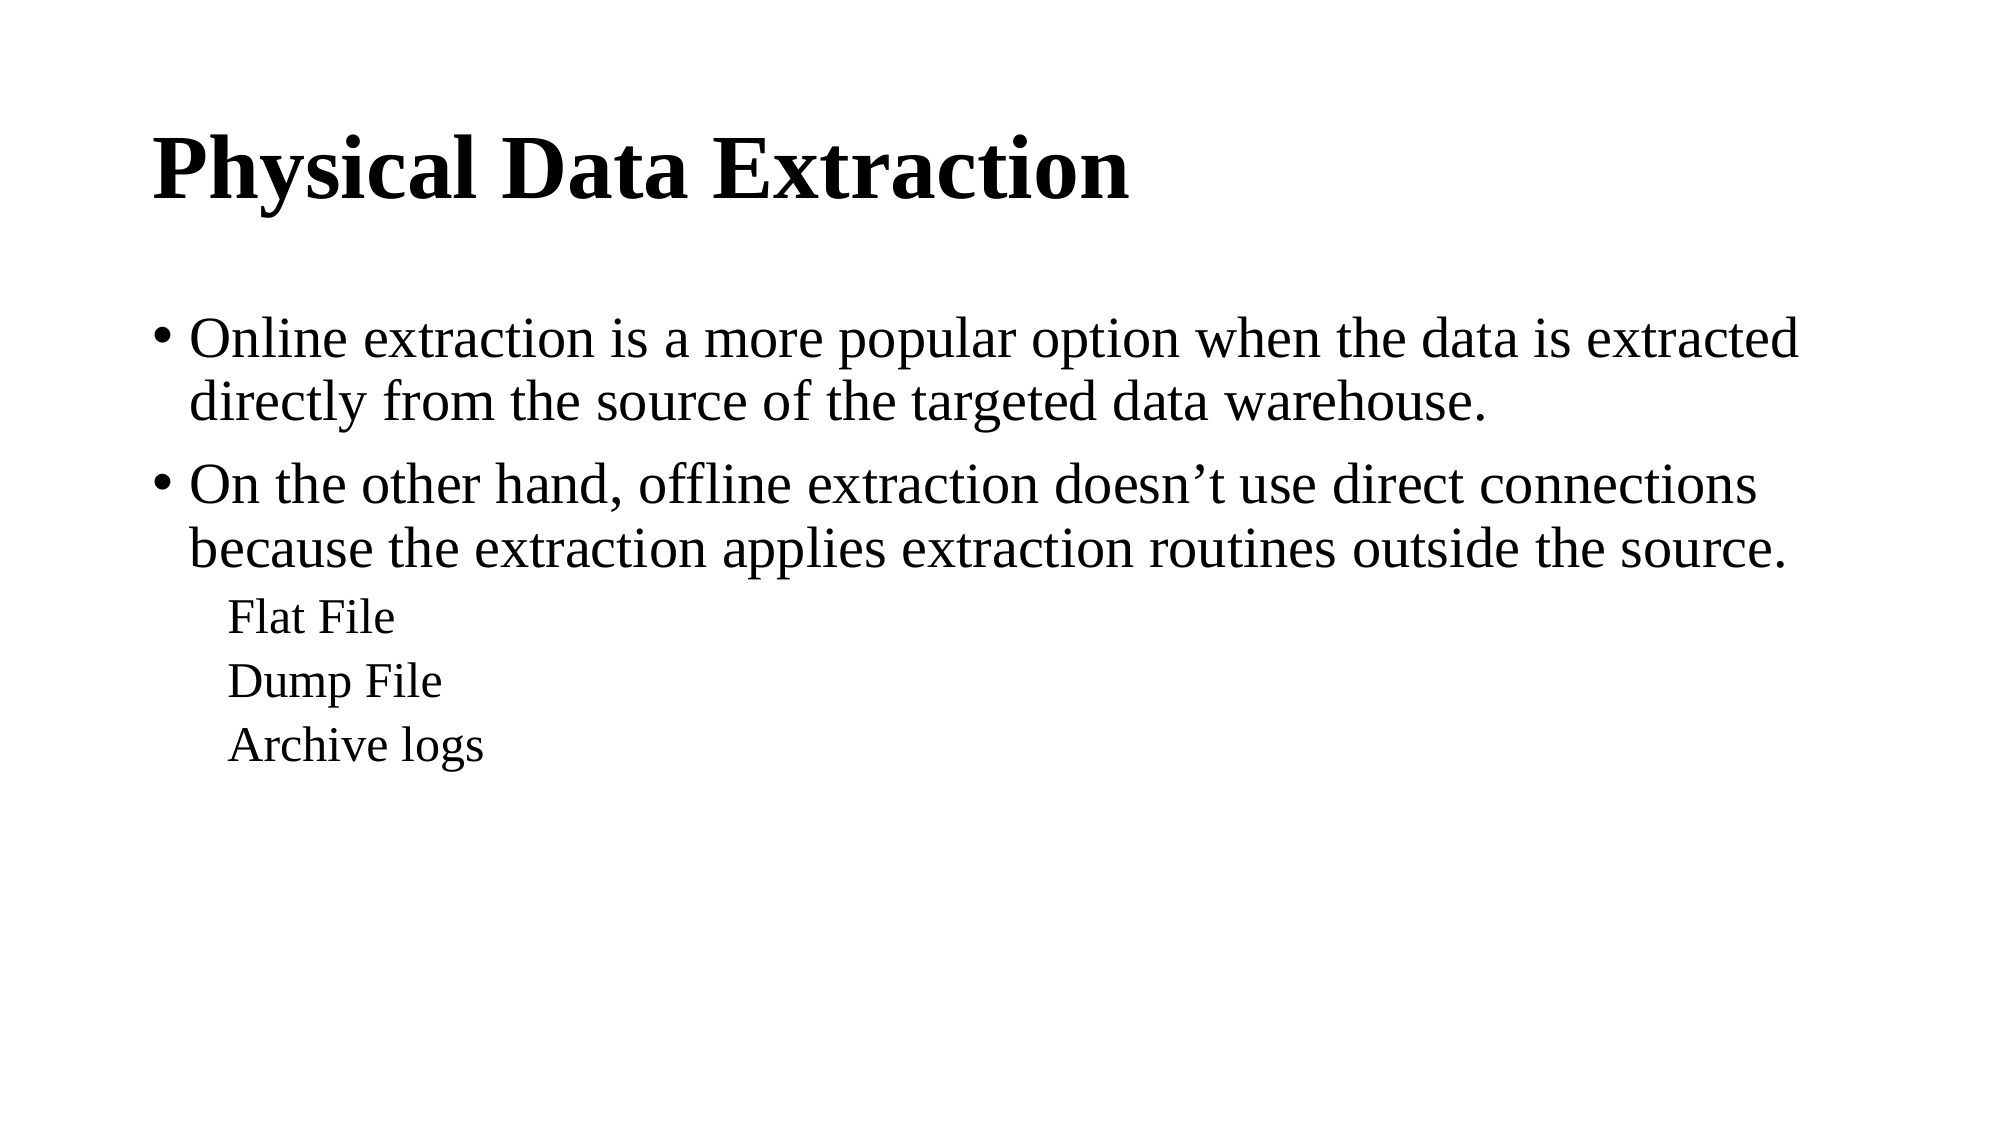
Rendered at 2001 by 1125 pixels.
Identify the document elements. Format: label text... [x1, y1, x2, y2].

title Physical Data Extraction [137, 59, 1863, 278]
list Online extraction is a more popular option when the data is extracted directly from the source of the targeted data warehouse. On the other hand, offline extraction doesn’t use direct connections because the extraction applies extraction routines outside the source. Flat File Dump File Archive logs [137, 299, 1863, 1014]
